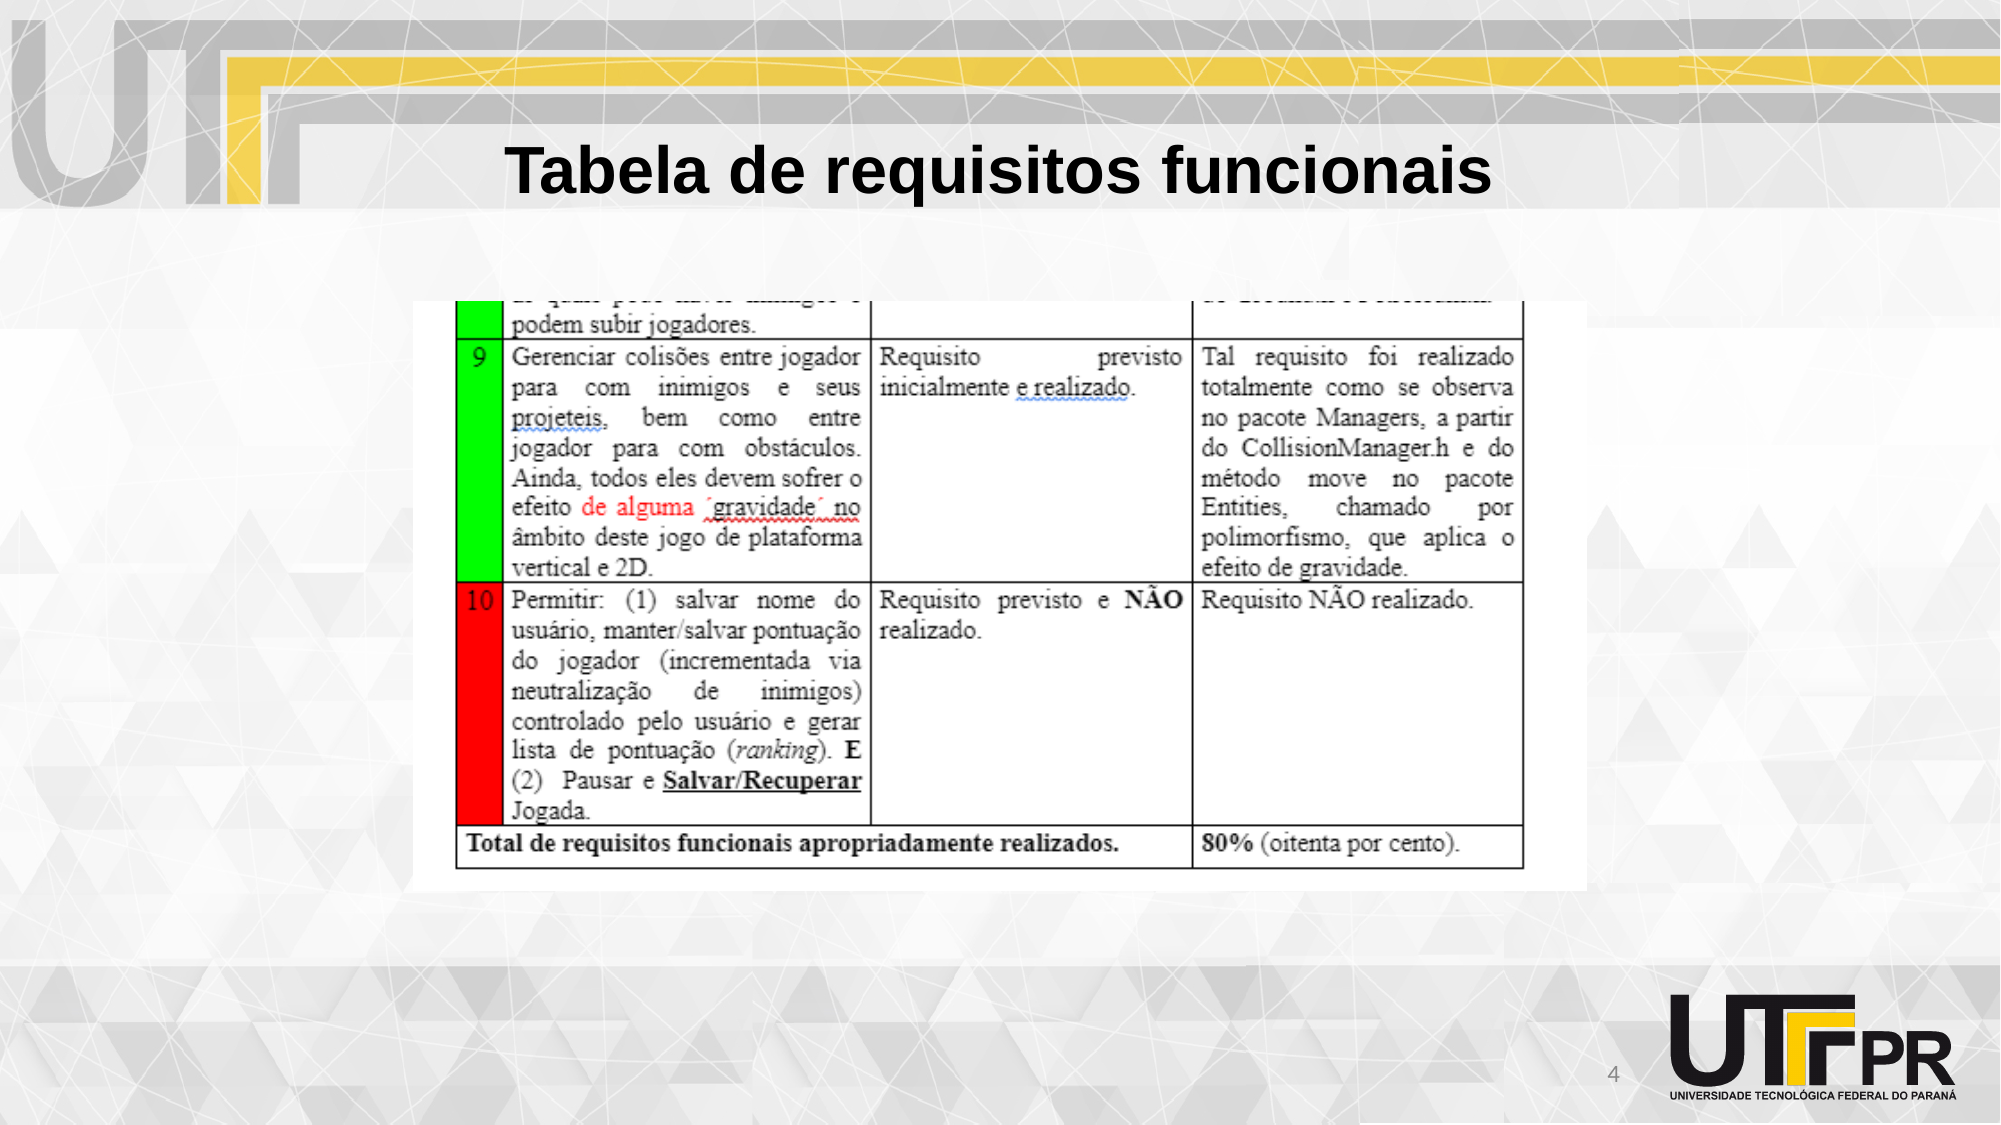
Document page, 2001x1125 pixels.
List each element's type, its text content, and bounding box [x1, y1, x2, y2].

picture [0, 0, 2001, 1125]
slide_number ‹#› [1412, 1042, 1635, 1103]
title Tabela de requisitos funcionais [489, 63, 1511, 281]
